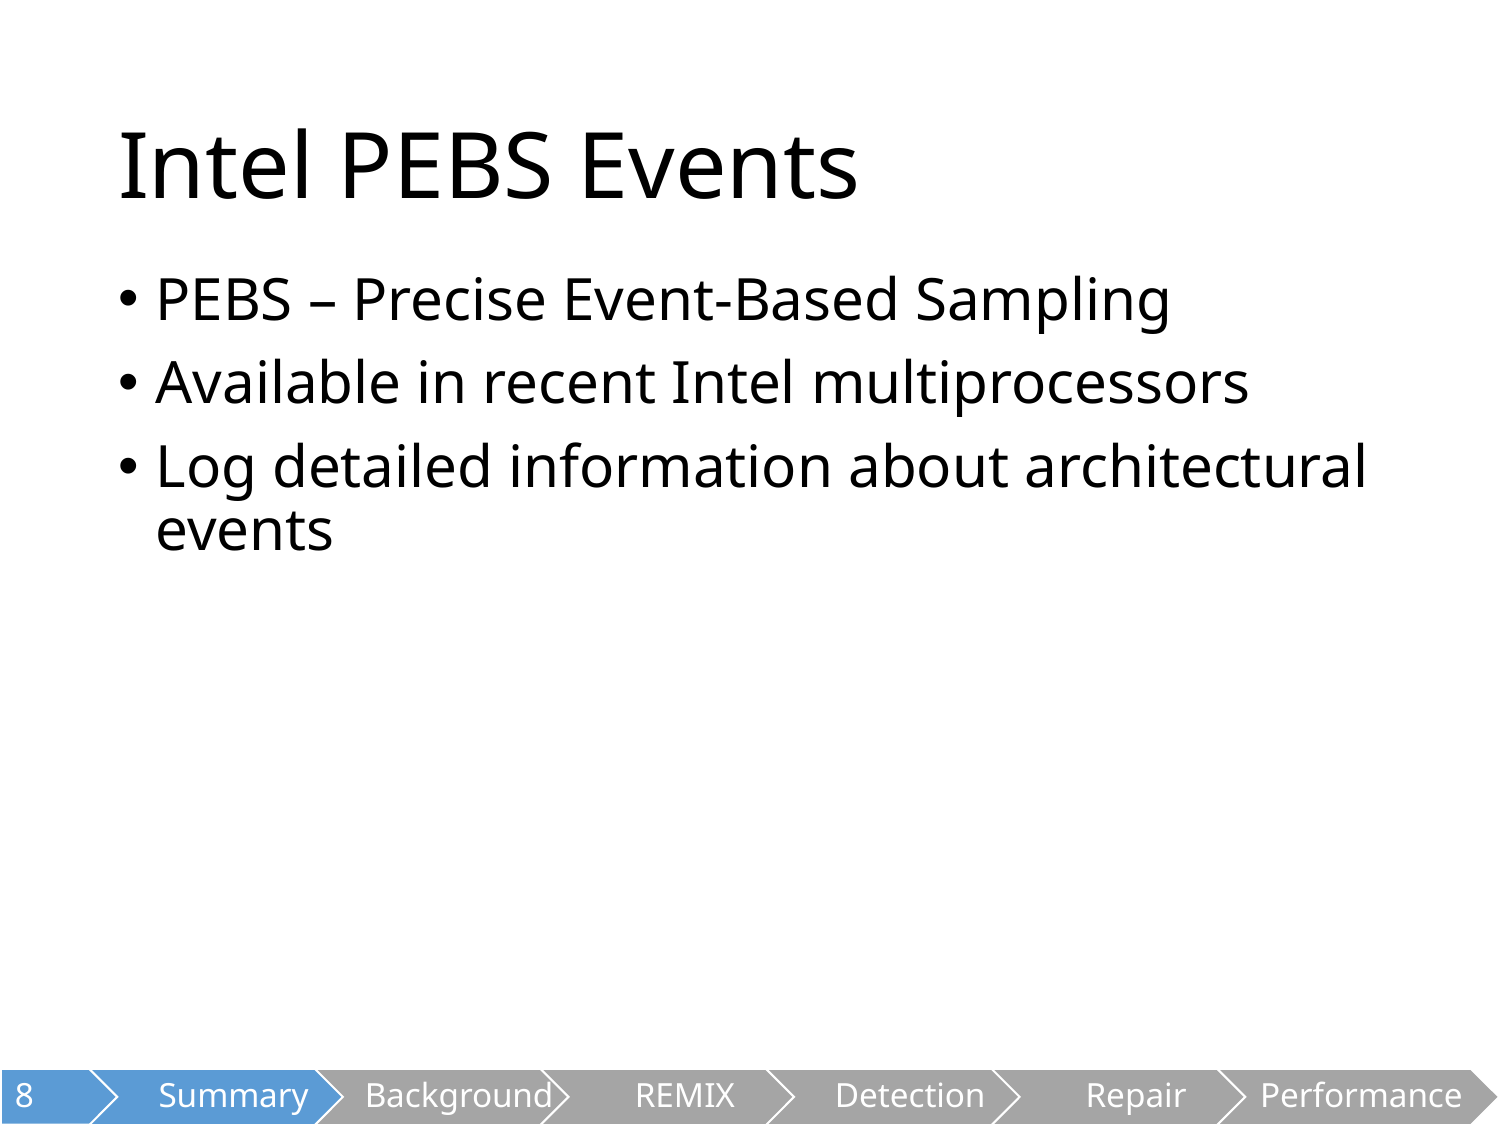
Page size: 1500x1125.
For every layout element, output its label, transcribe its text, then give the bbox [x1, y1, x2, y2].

list PEBS – Precise Event-Based Sampling Available in recent Intel multiprocessors Log detailed information about architectural events [103, 262, 1397, 624]
title Intel PEBS Events [103, 59, 1397, 262]
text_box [0, 1068, 1500, 1125]
